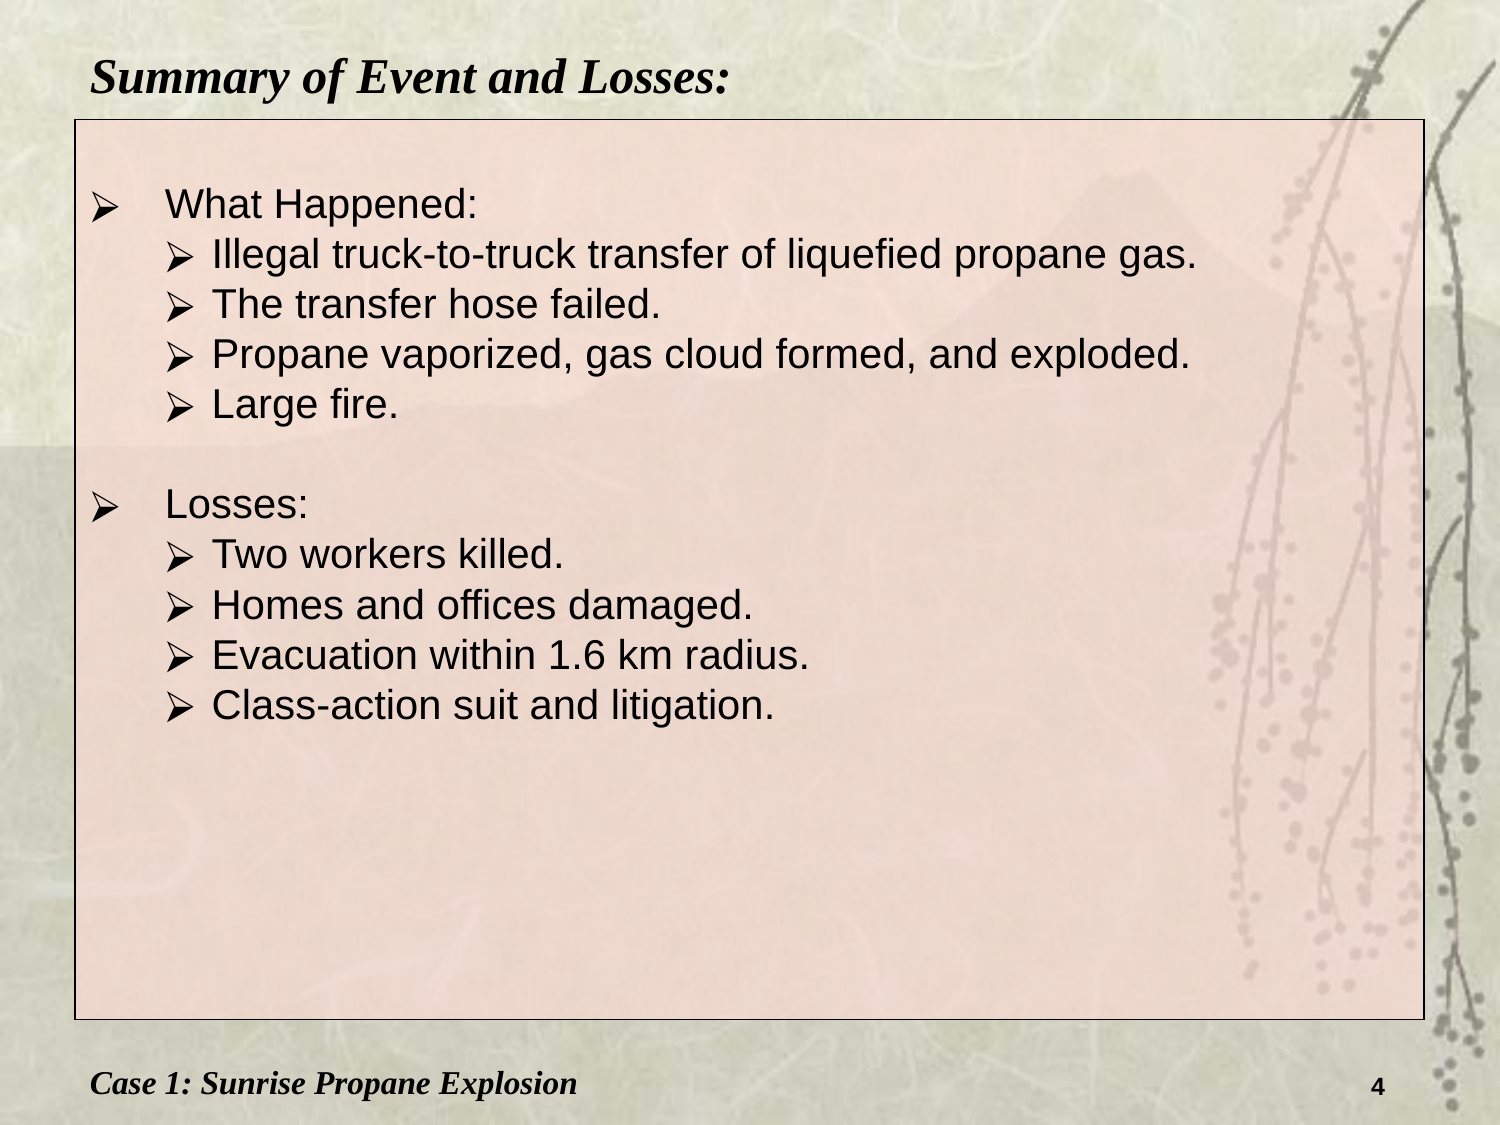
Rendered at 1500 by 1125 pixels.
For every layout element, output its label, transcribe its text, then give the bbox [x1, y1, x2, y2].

text_box Summary of Event and Losses: [74, 30, 1425, 118]
text_box Case 1: Sunrise Propane Explosion [74, 1037, 733, 1125]
text_box 4 [1249, 1062, 1400, 1100]
text_box What Happened: Illegal truck-to-truck transfer of liquefied propane gas. The transfer hose failed. Propane vaporized, gas cloud formed, and exploded. Large fire. Losses: Two workers killed. Homes and offices damaged. Evacuation within 1.6 km radius. Class-action suit and litigation. [74, 119, 1425, 1020]
picture [0, 0, 1500, 1125]
